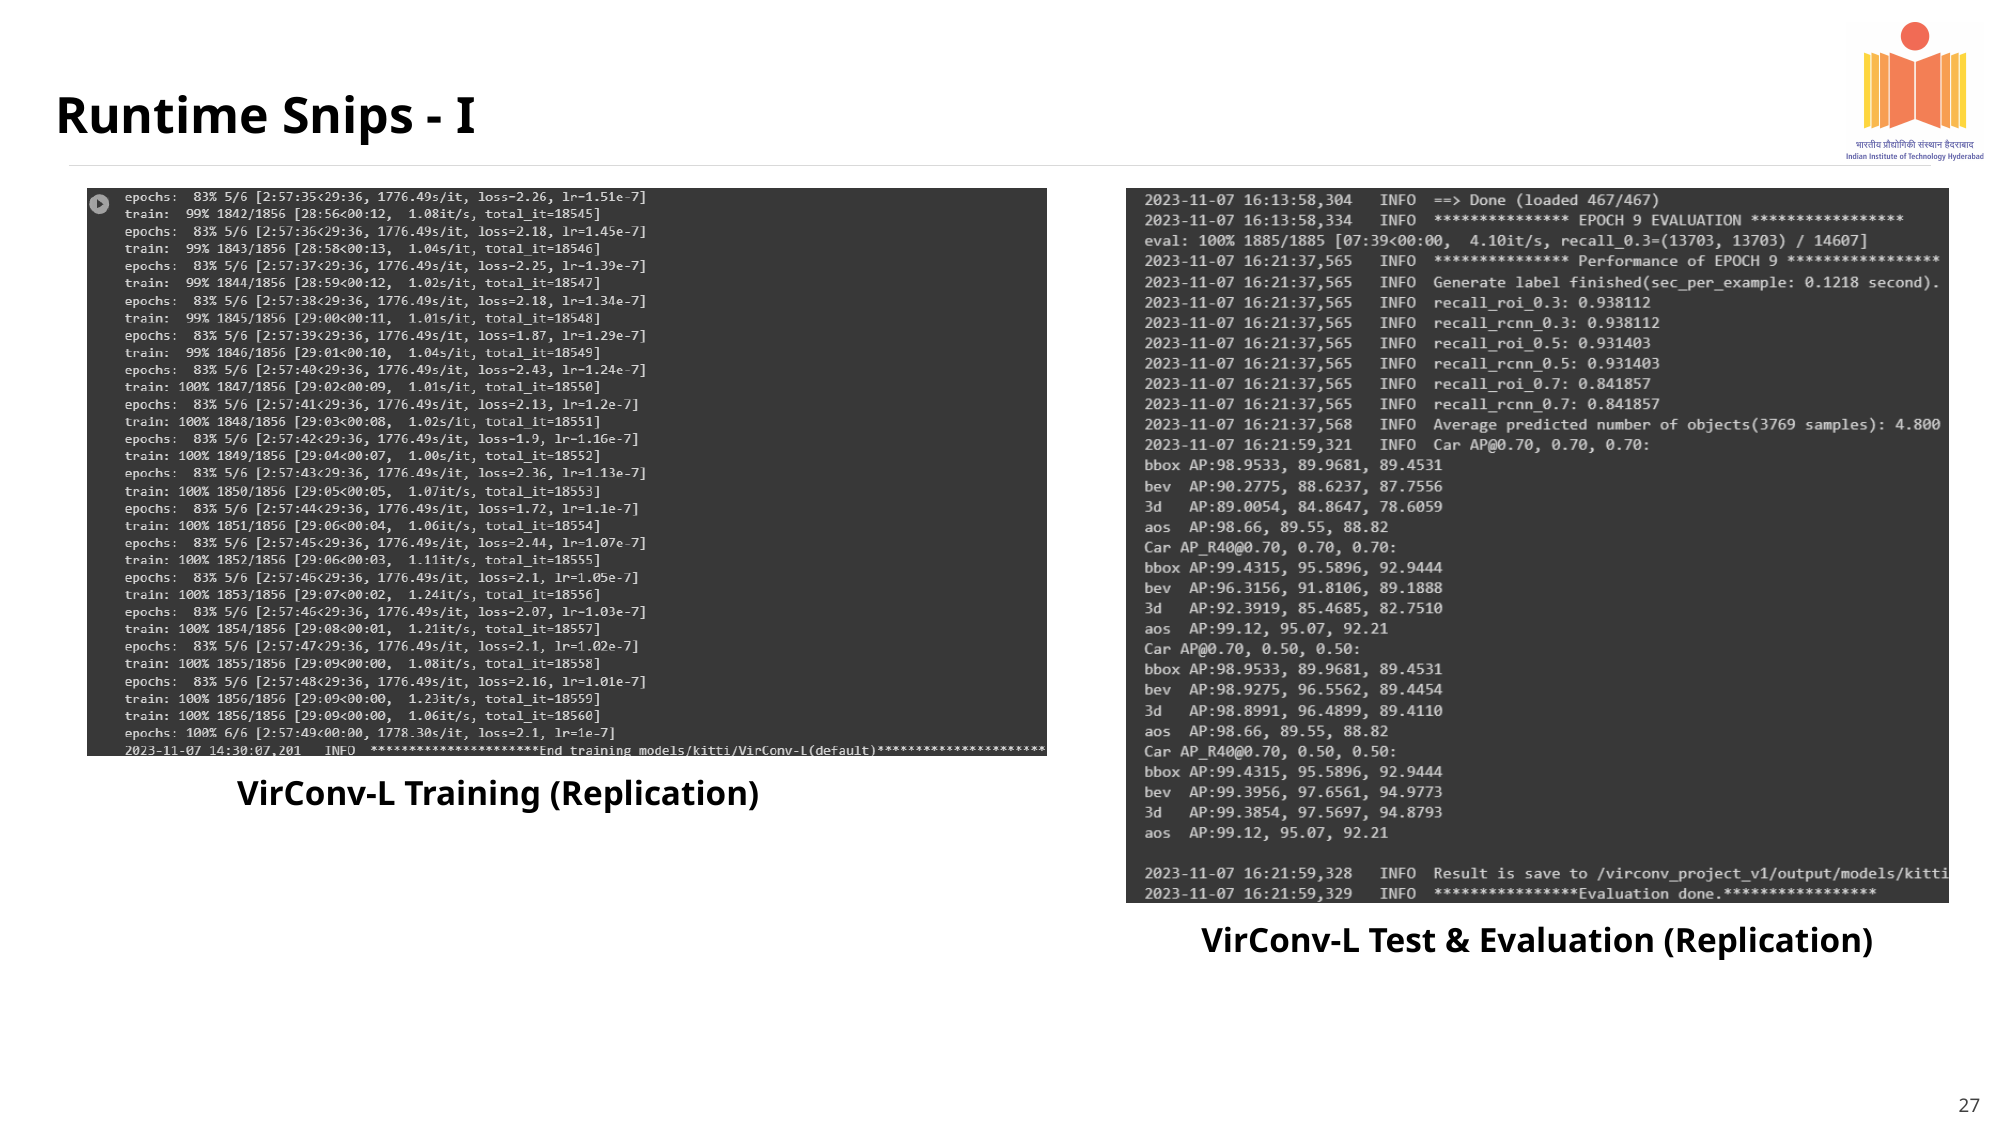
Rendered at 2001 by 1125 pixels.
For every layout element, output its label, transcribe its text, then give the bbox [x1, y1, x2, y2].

text_box VirConv-L Training (Replication) [87, 765, 910, 820]
text_box Runtime Snips - I [40, 76, 1659, 151]
picture [87, 188, 1047, 756]
slide_number 27 [1938, 1076, 2000, 1125]
picture [1126, 188, 1949, 903]
text_box VirConv-L Test & Evaluation (Replication) [1126, 911, 1949, 966]
text_box VirConv-L Training (Replication) [1846, 22, 1984, 161]
